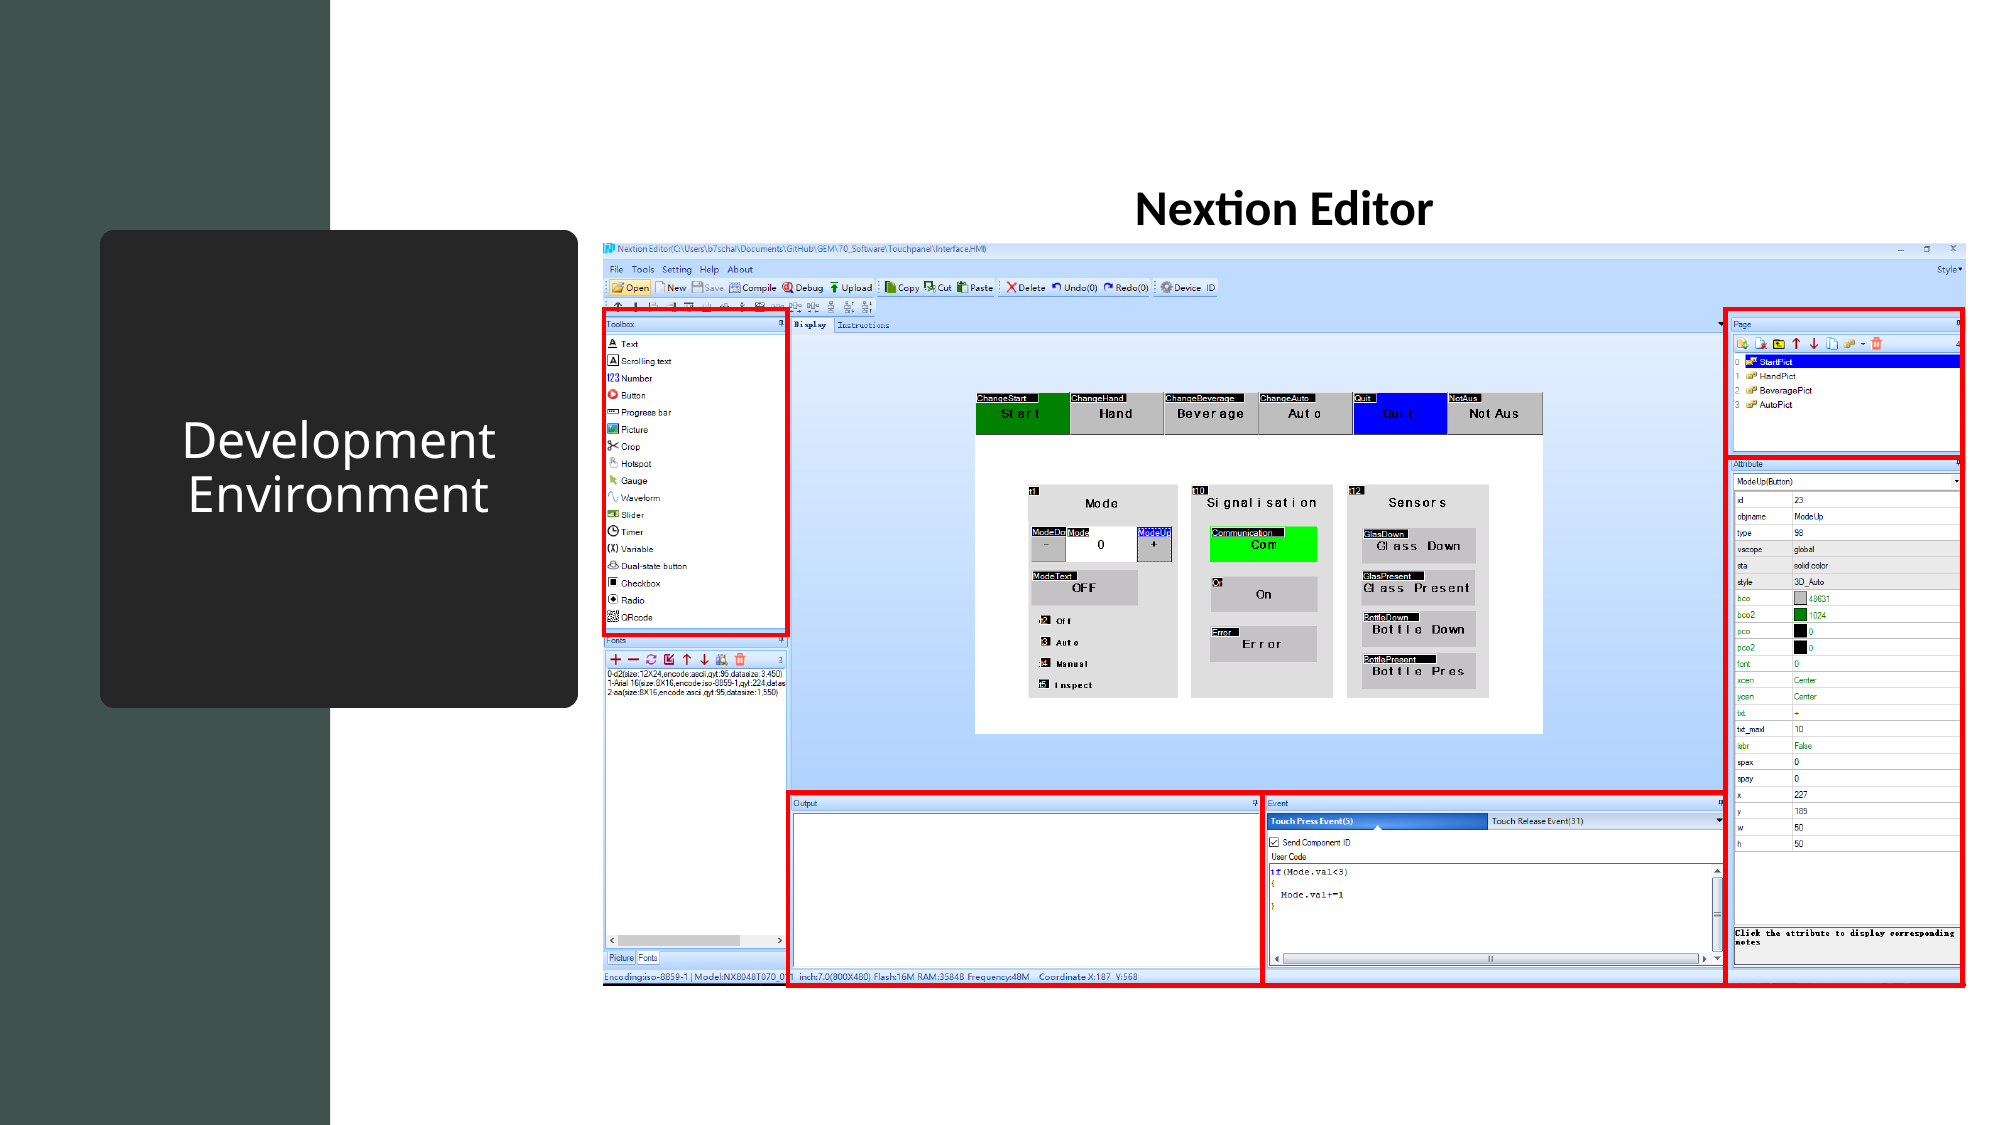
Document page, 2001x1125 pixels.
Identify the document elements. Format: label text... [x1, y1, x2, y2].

text_box Nextion Editor [1119, 168, 1450, 243]
picture [603, 243, 1966, 986]
title Development Environment [113, 243, 564, 694]
text_box [0, 0, 331, 1125]
